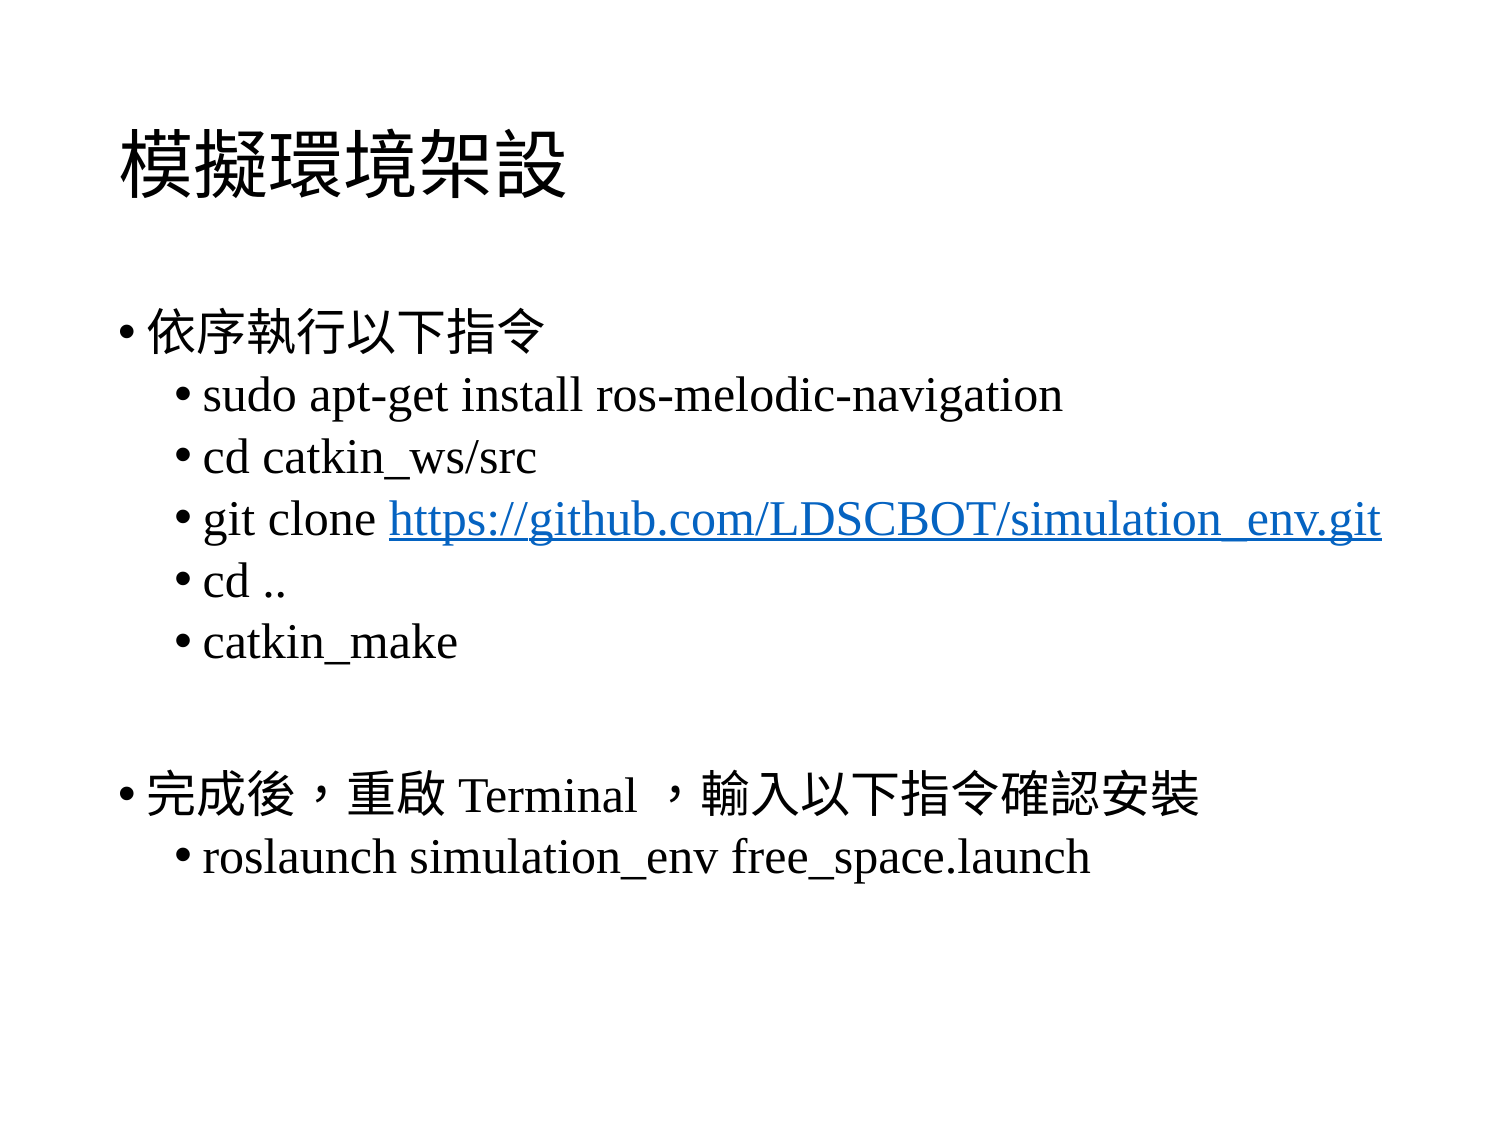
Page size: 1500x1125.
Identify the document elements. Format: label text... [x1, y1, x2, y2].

title 模擬環境架設 [103, 59, 1397, 278]
list 依序執行以下指令 sudo apt-get install ros-melodic-navigation cd catkin_ws/src git clone https://github.com/LDSCBOT/simulation_env.git cd .. catkin_make 完成後，重啟Terminal，輸入以下指令確認安裝 roslaunch simulation_env free_space.launch [103, 299, 1397, 1014]
